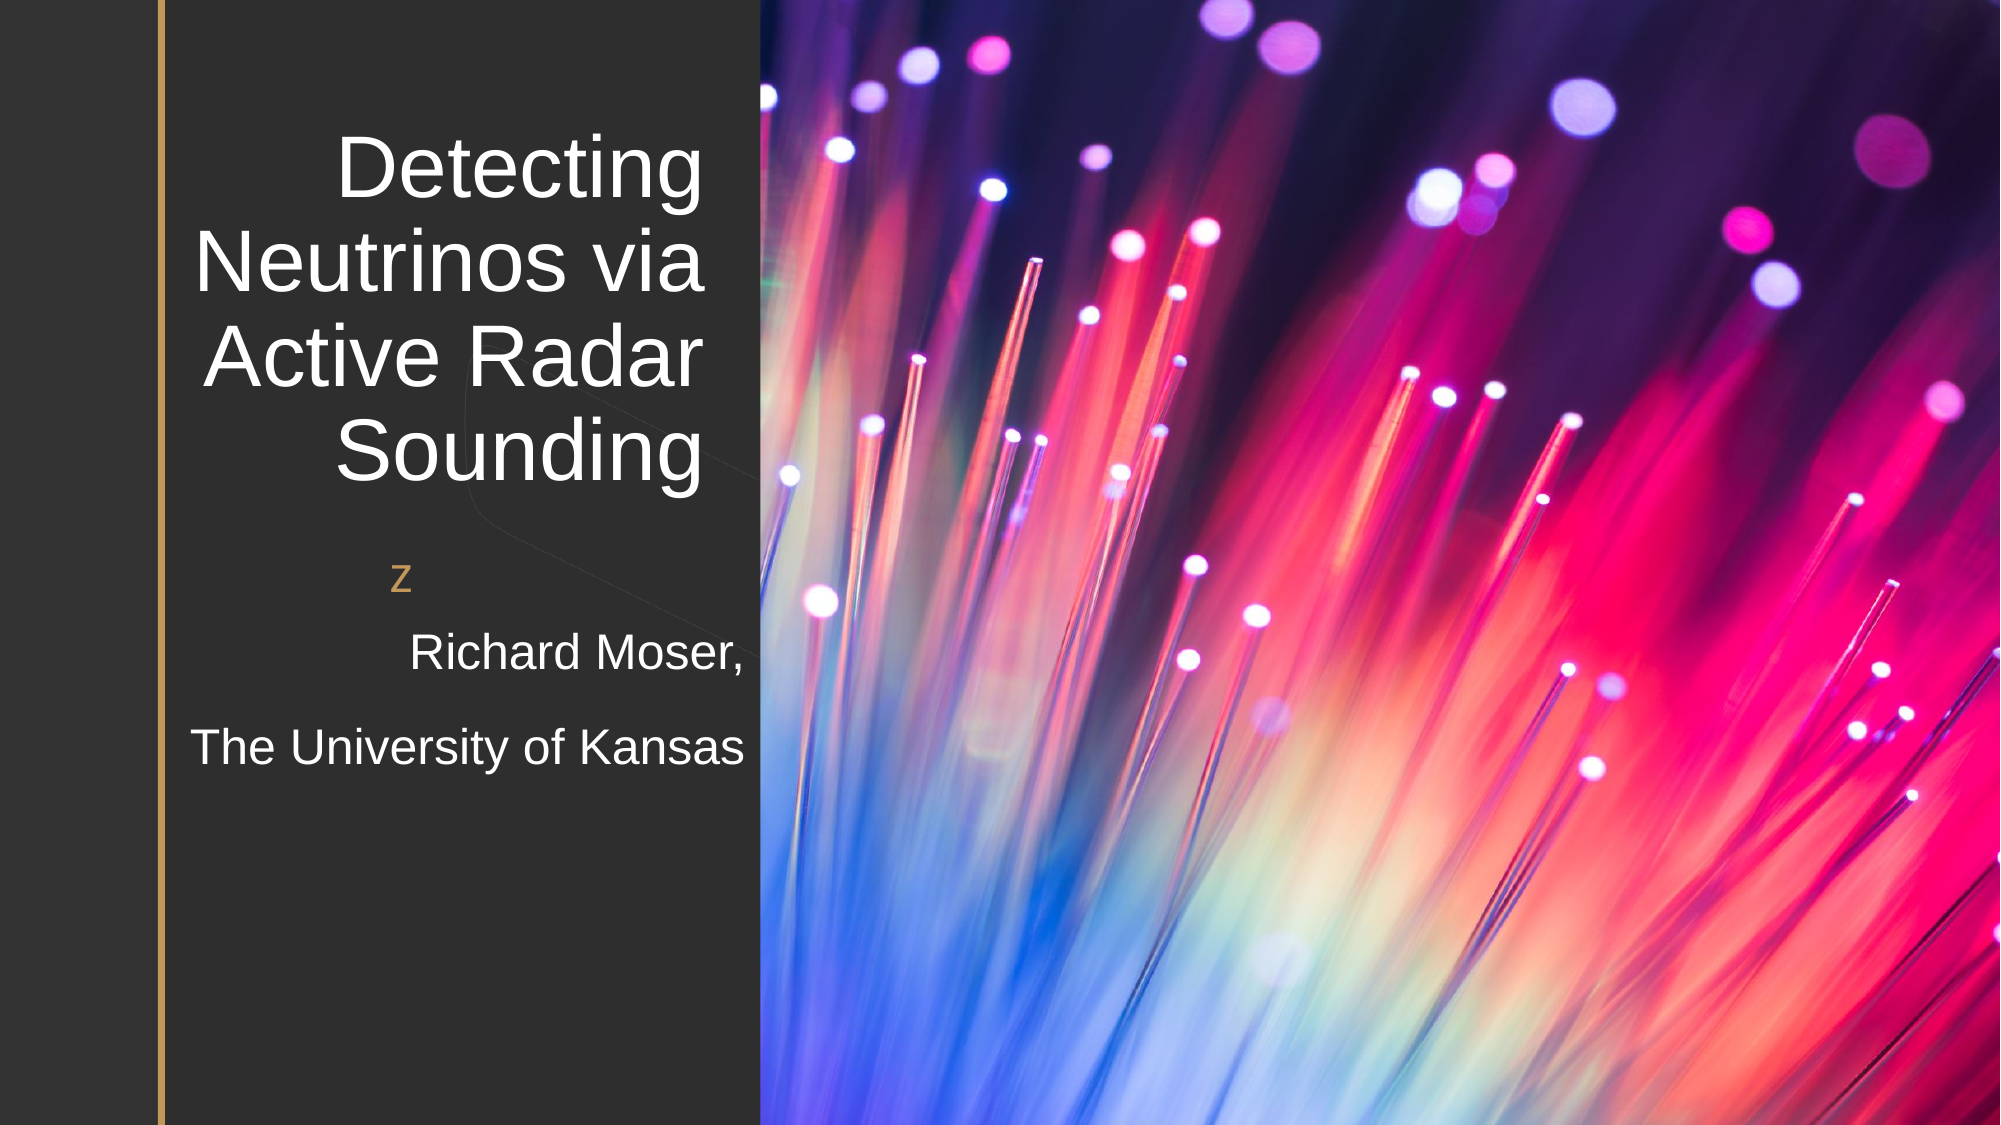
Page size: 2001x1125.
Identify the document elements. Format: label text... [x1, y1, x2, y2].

picture [760, 0, 2000, 1125]
subtitle Richard Moser, The University of Kansas [160, 581, 760, 782]
title Detecting Neutrinos via Active Radar Sounding [119, 114, 721, 582]
